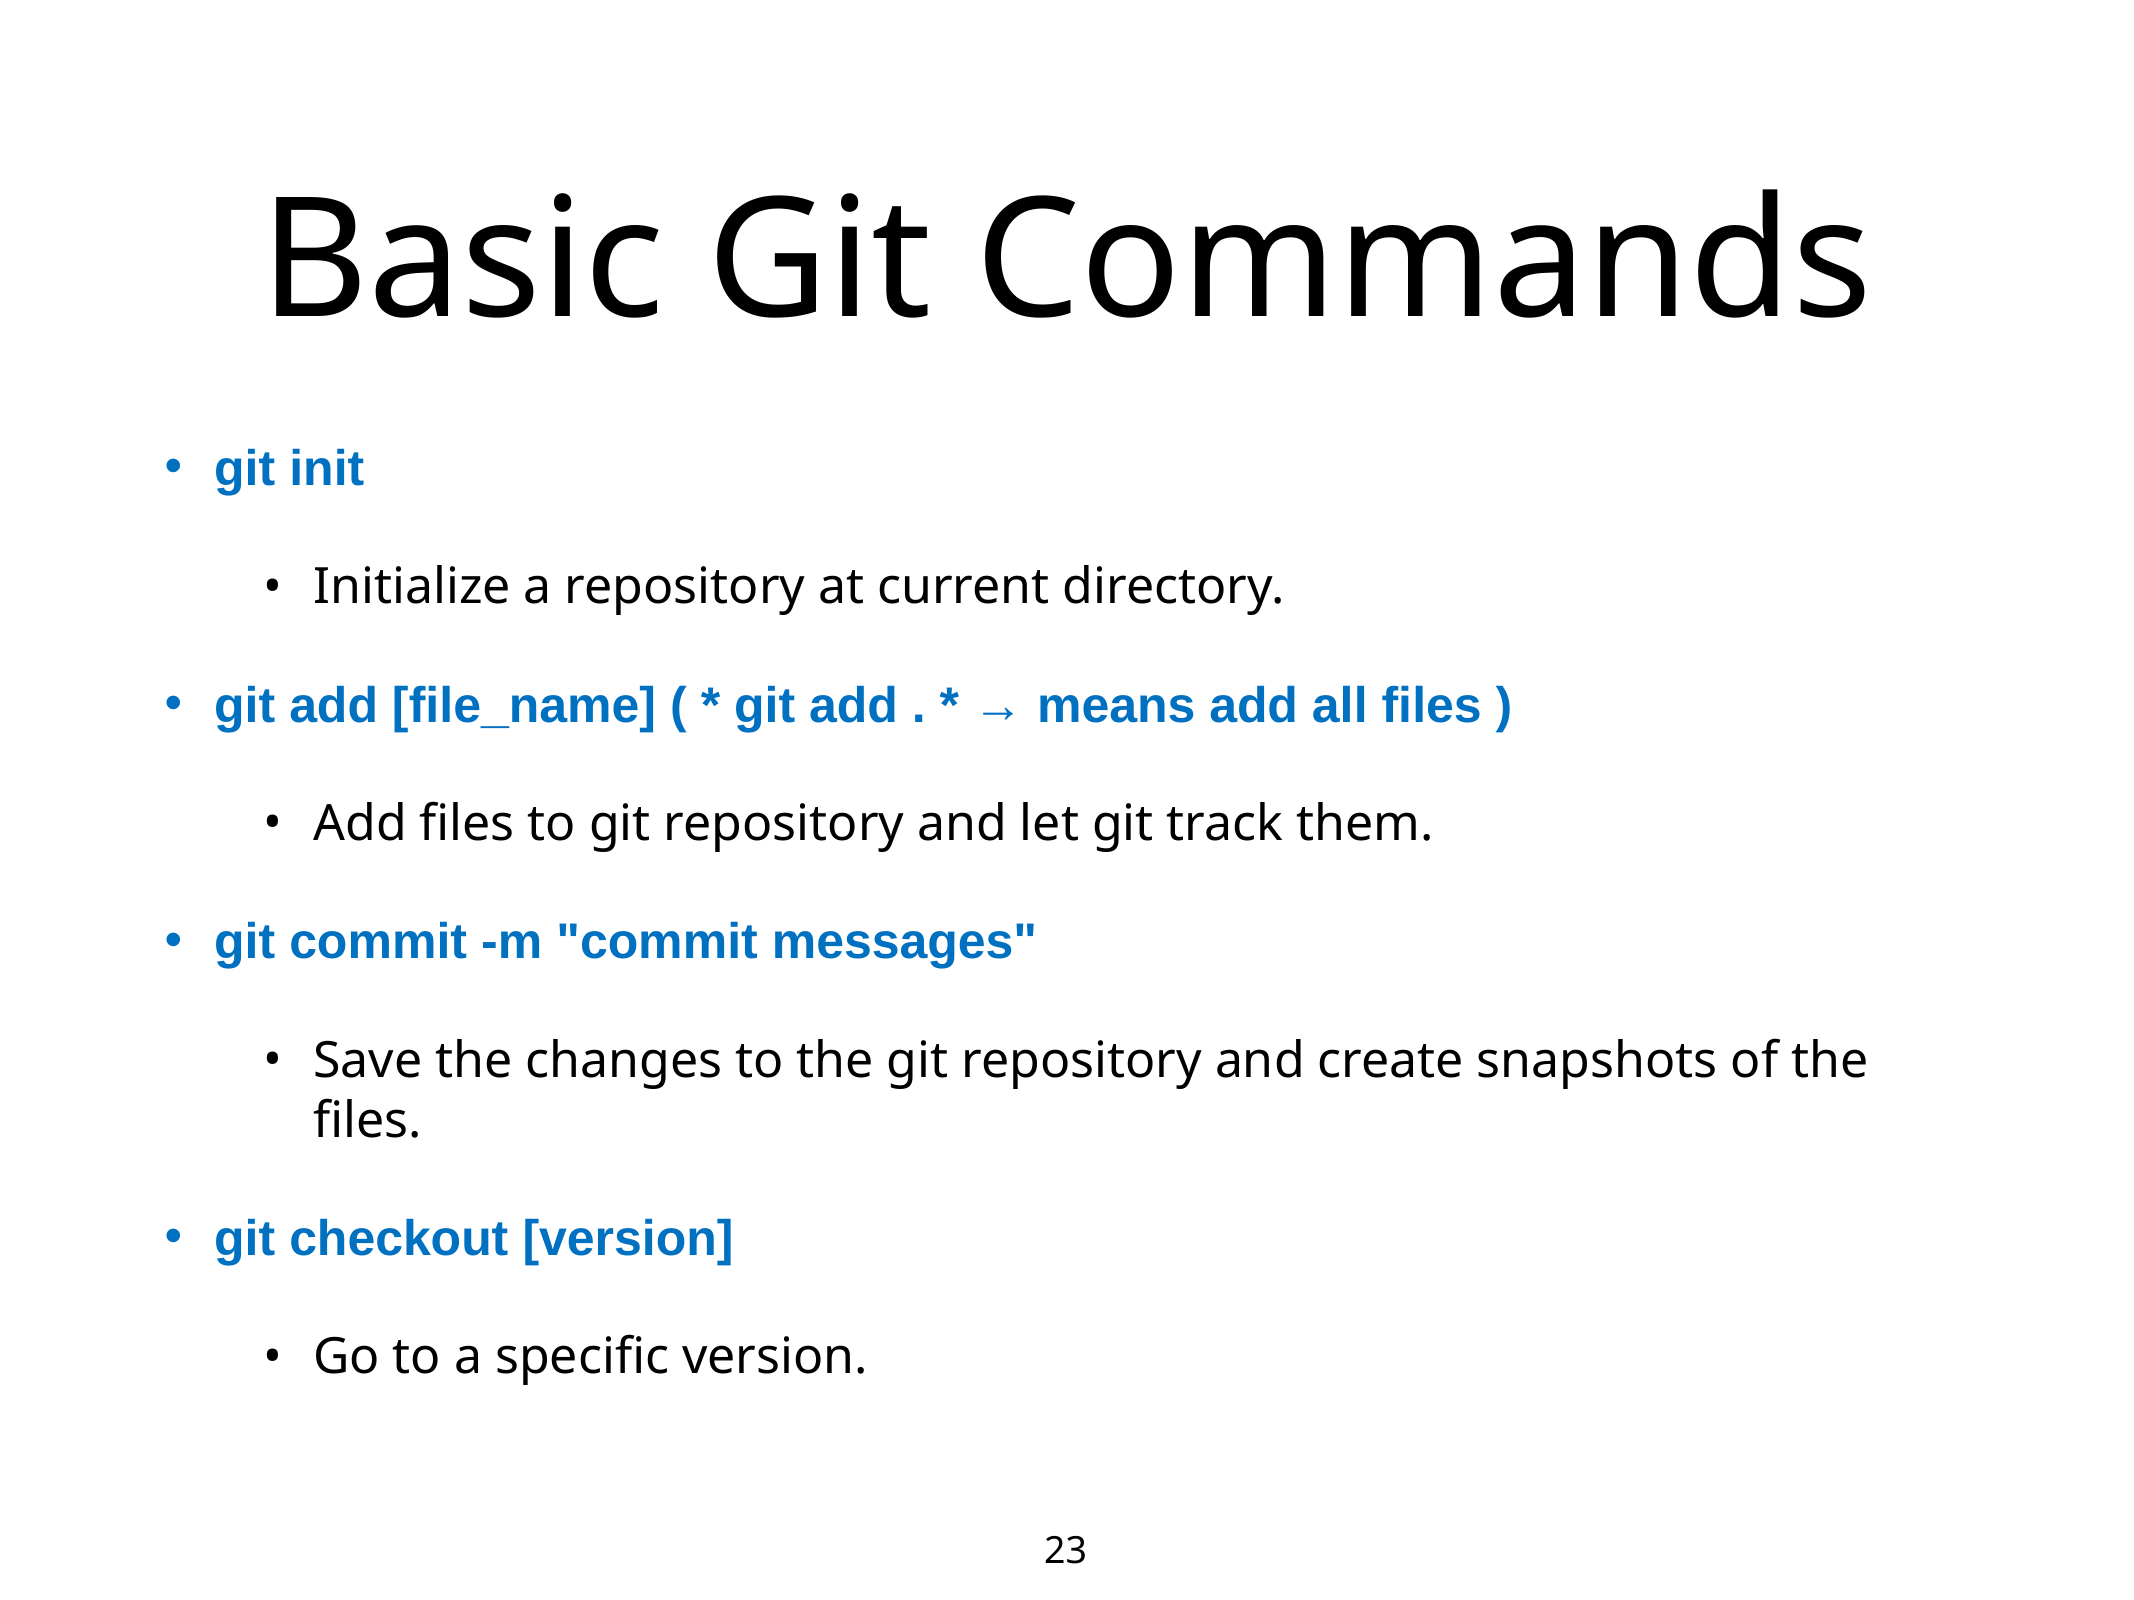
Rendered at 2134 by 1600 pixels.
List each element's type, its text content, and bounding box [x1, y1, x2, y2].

title Basic Git Commands [156, 72, 1978, 427]
slide_number 23 [1035, 1517, 1096, 1600]
list git init Initialize a repository at current directory. git add [file_name] ( * git add . * → means add all files ) Add files to git repository and let git track them. git commit -m "commit messages" Save the changes to the git repository and create snapshots of the files. git checkout [version] Go to a specific version. [156, 427, 1978, 1459]
